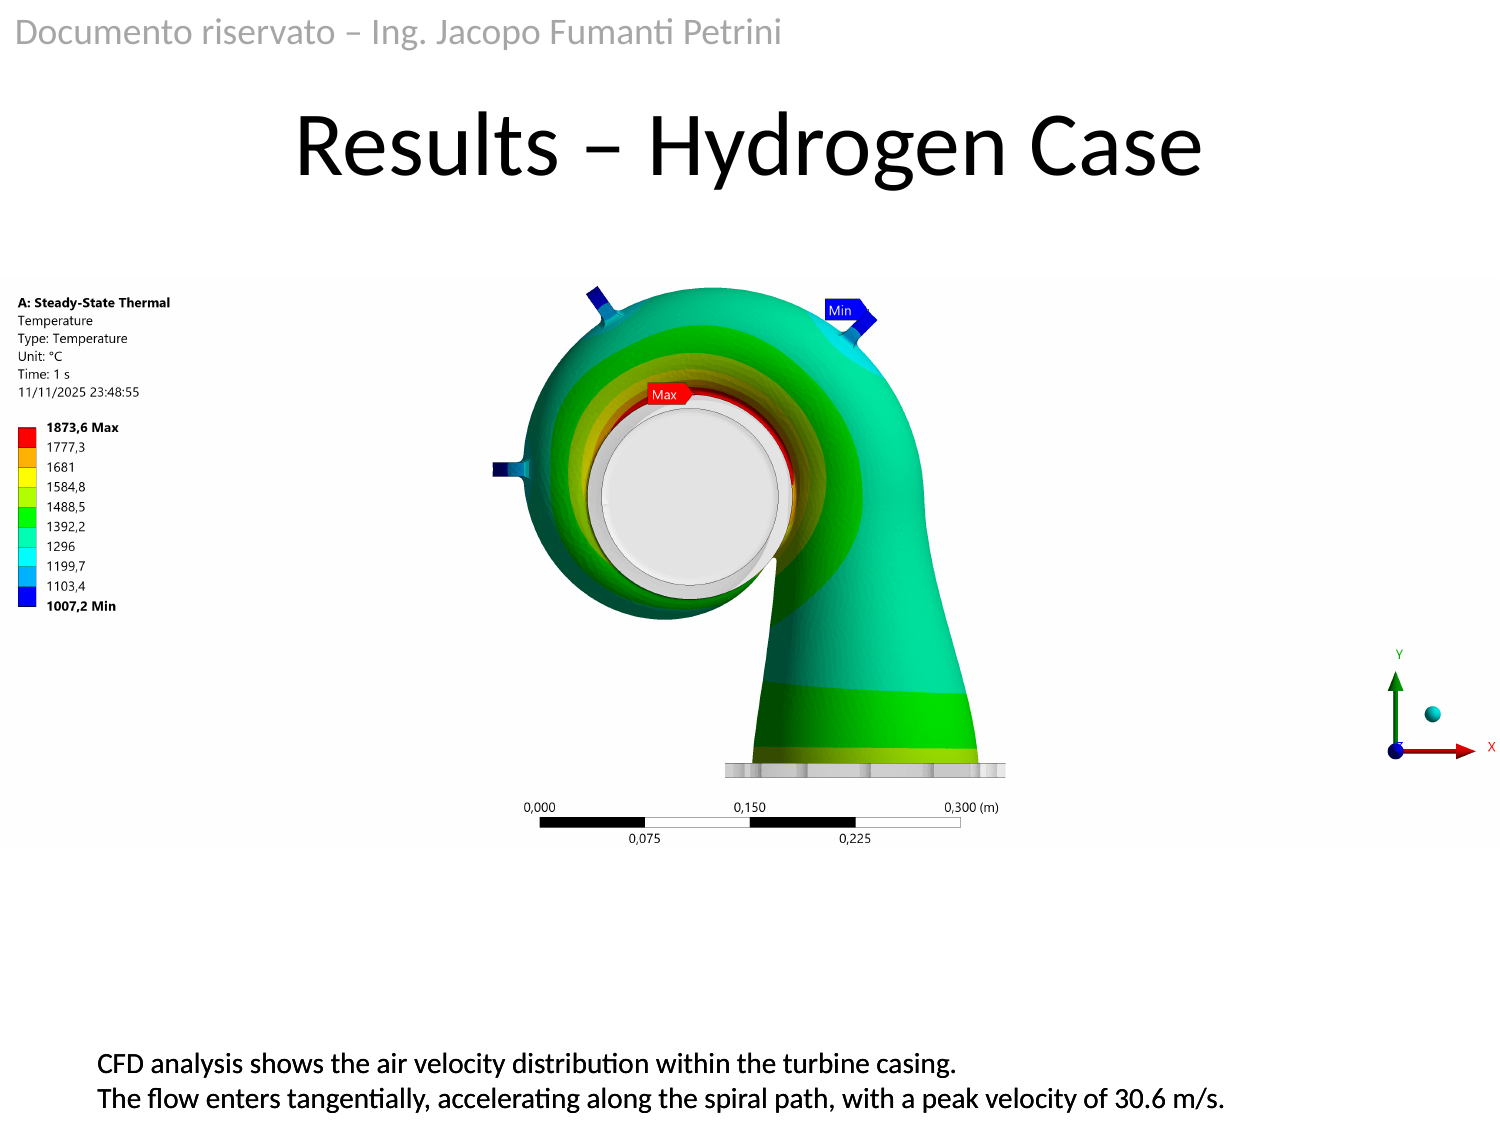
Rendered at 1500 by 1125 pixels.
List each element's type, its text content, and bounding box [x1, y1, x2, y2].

picture [0, 275, 1500, 850]
text_box CFD analysis shows the air velocity distribution within the turbine casing. The flow enters tangentially, accelerating along the spiral path, with a peak velocity of 30.6 m/s. [82, 1036, 1242, 1122]
text_box Results – Hydrogen Case [74, 45, 1425, 233]
